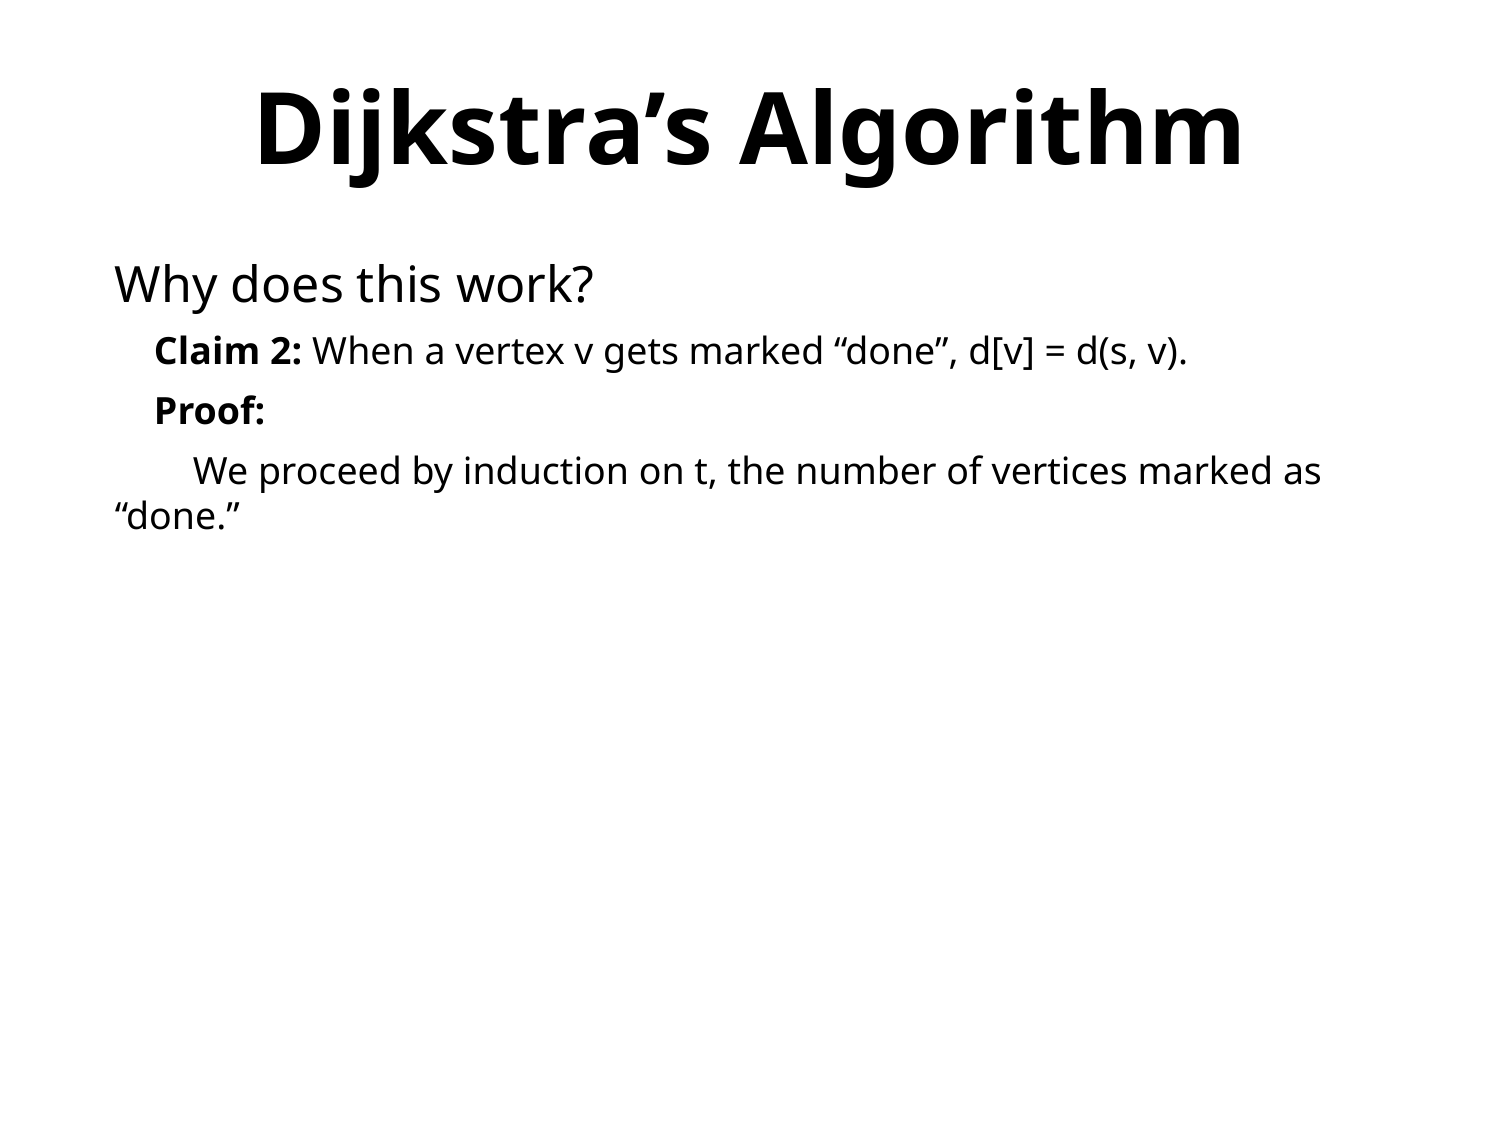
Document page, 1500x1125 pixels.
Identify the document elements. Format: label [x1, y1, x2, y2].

subtitle [0, 50, 1500, 1125]
